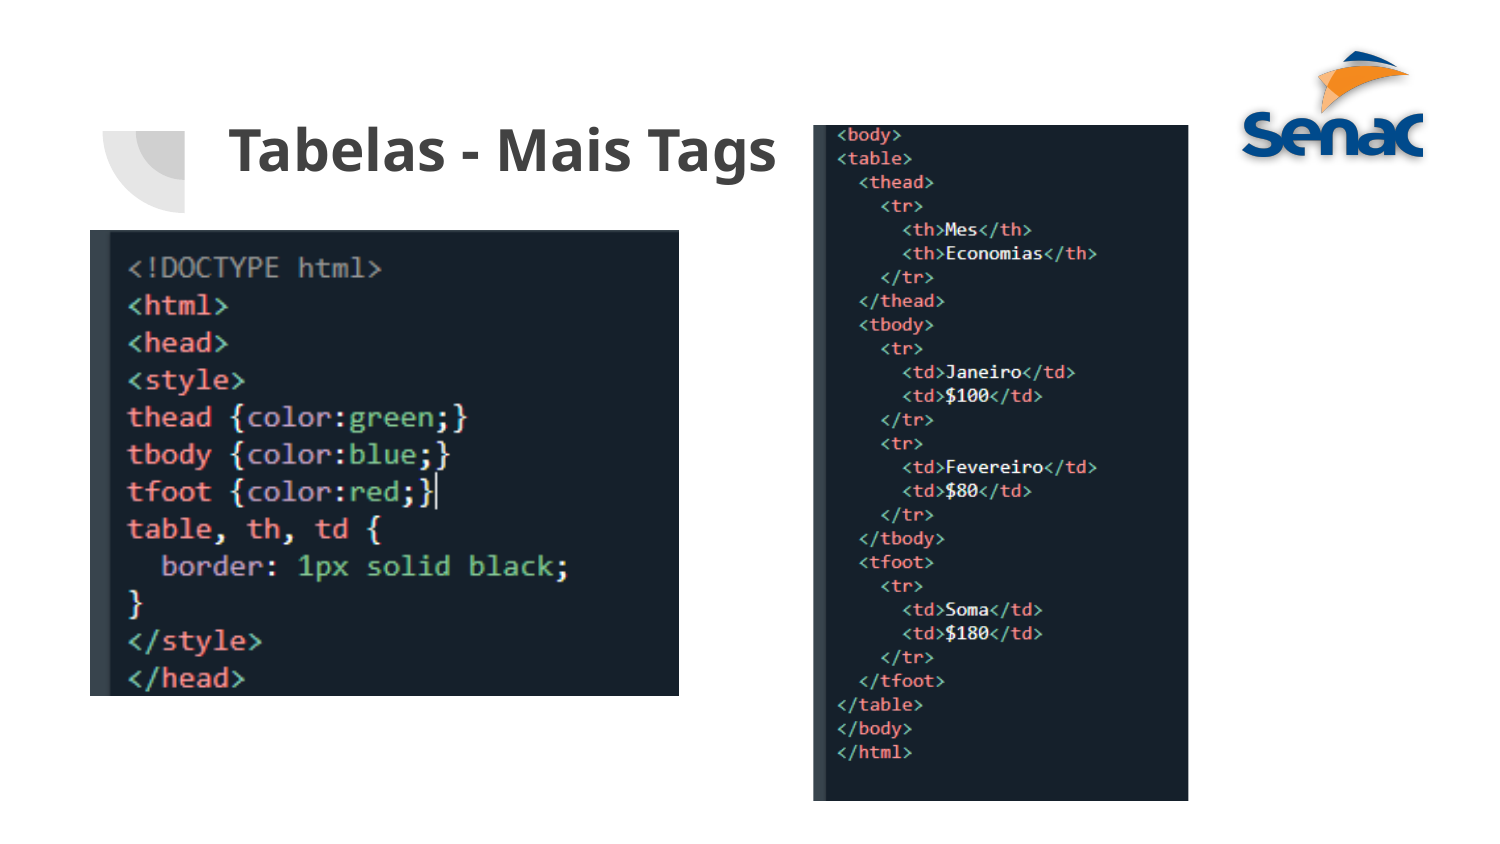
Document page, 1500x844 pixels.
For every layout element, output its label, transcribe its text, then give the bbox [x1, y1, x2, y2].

title Tabelas - Mais Tags [213, 98, 1368, 263]
picture [813, 125, 1189, 801]
picture [1242, 50, 1423, 157]
picture [89, 230, 679, 696]
